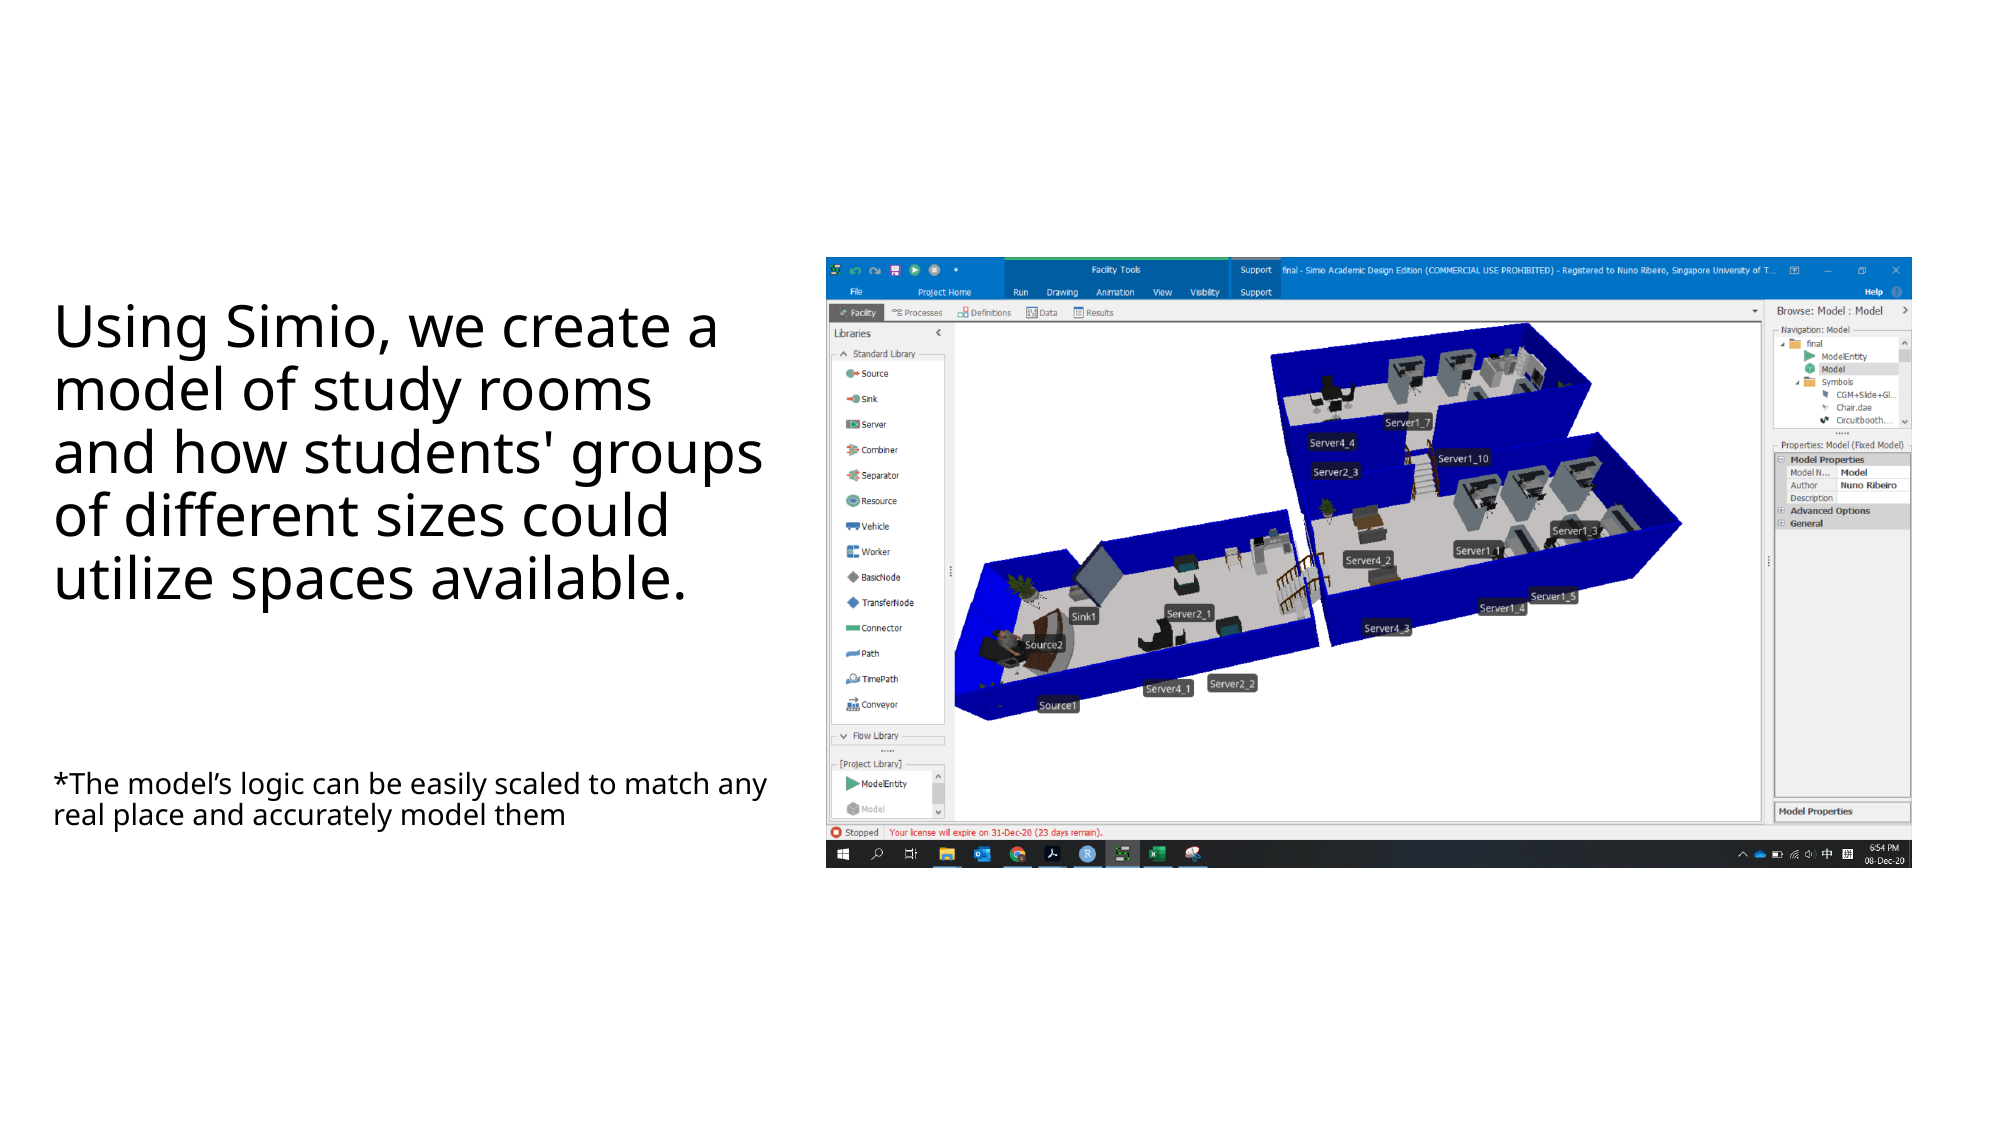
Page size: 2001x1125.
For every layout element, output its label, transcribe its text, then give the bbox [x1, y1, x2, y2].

title Using Simio, we create a model of study rooms and how students' groups of different sizes could utilize spaces available. *The model’s logic can be easily scaled to match any real place and accurately model them [51, 285, 770, 840]
picture [826, 257, 1912, 868]
